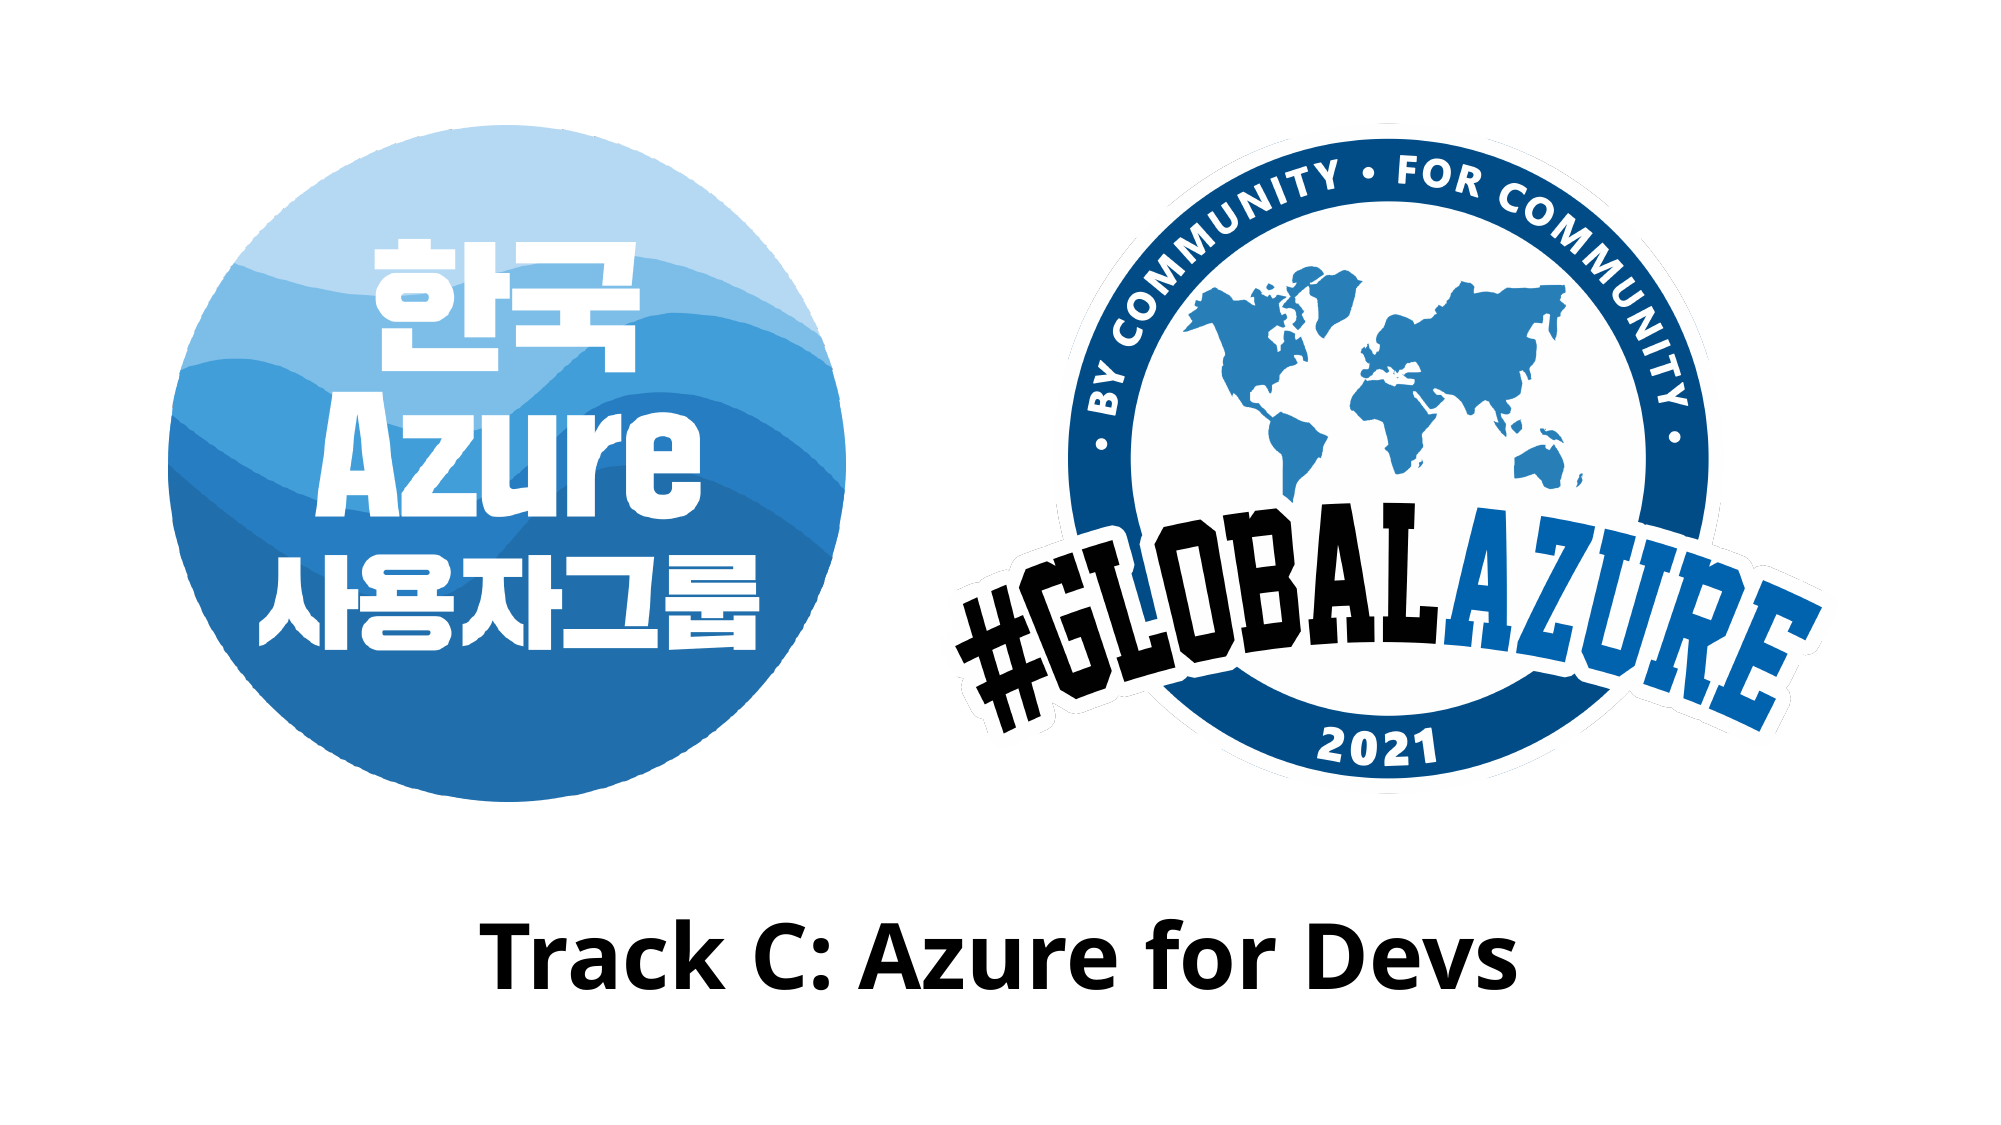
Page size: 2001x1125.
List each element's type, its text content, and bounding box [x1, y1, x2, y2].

picture [151, 108, 861, 817]
text_box Track C: Azure for Devs [334, 890, 1666, 1016]
picture [928, 108, 1849, 817]
